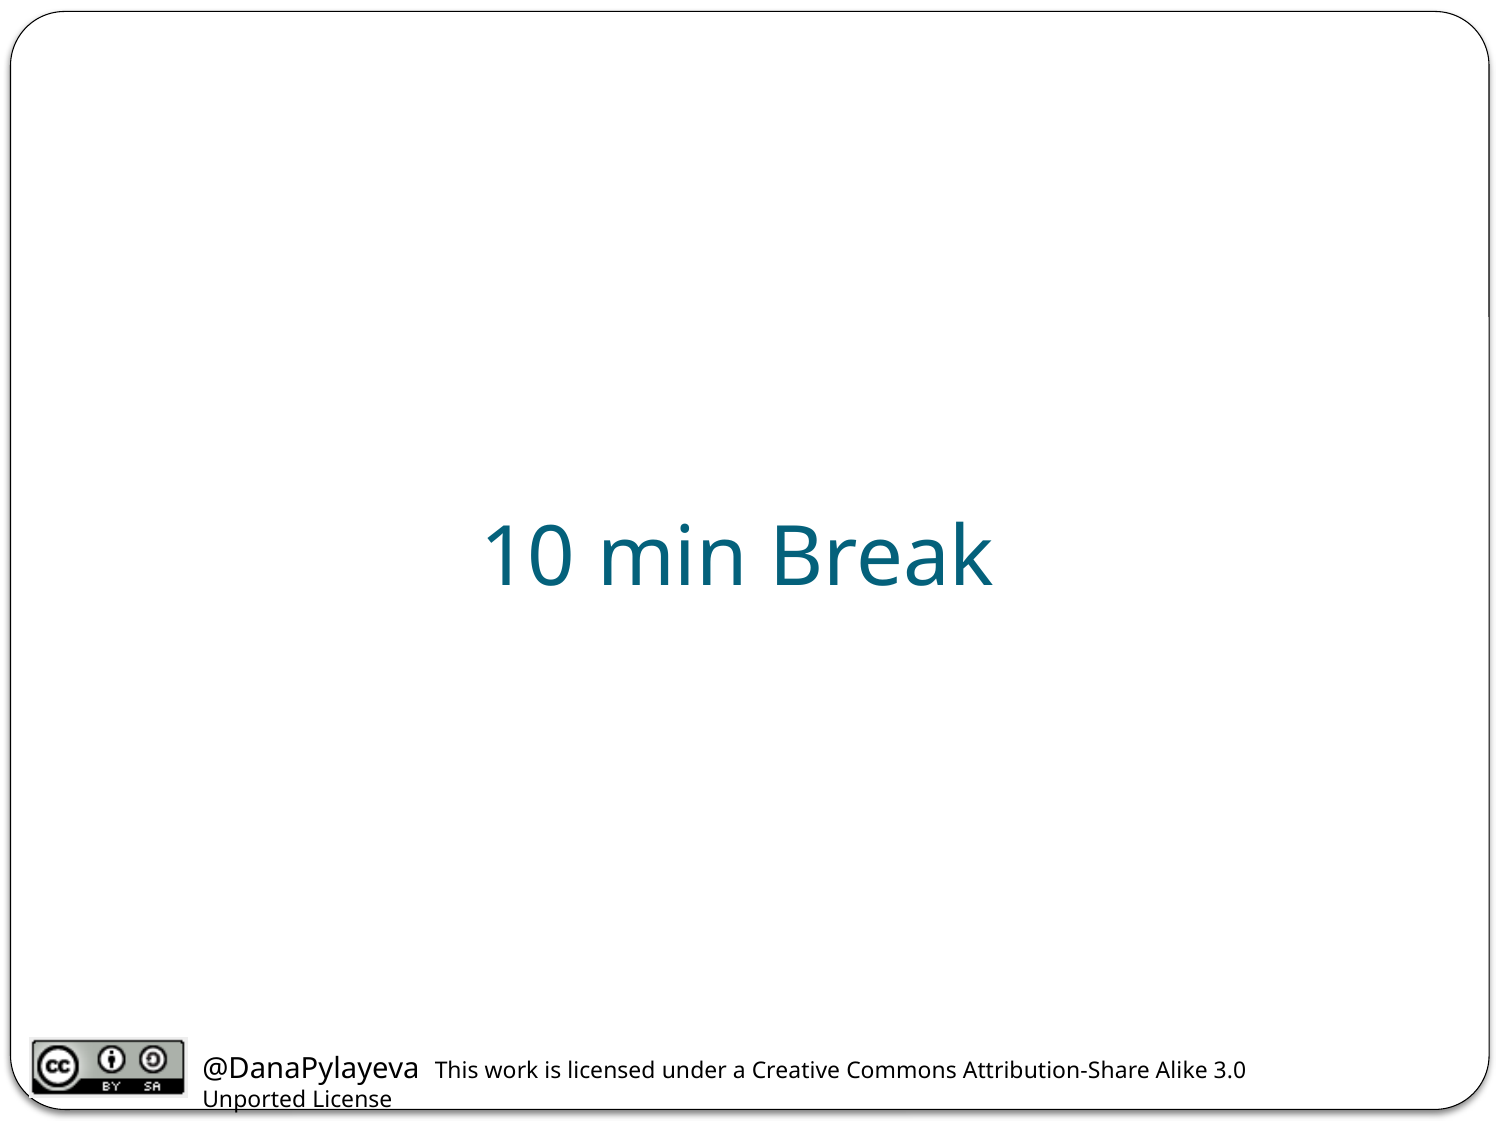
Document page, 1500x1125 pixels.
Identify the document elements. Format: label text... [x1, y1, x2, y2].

title 10 min Break [99, 462, 1375, 650]
picture [29, 1037, 188, 1098]
